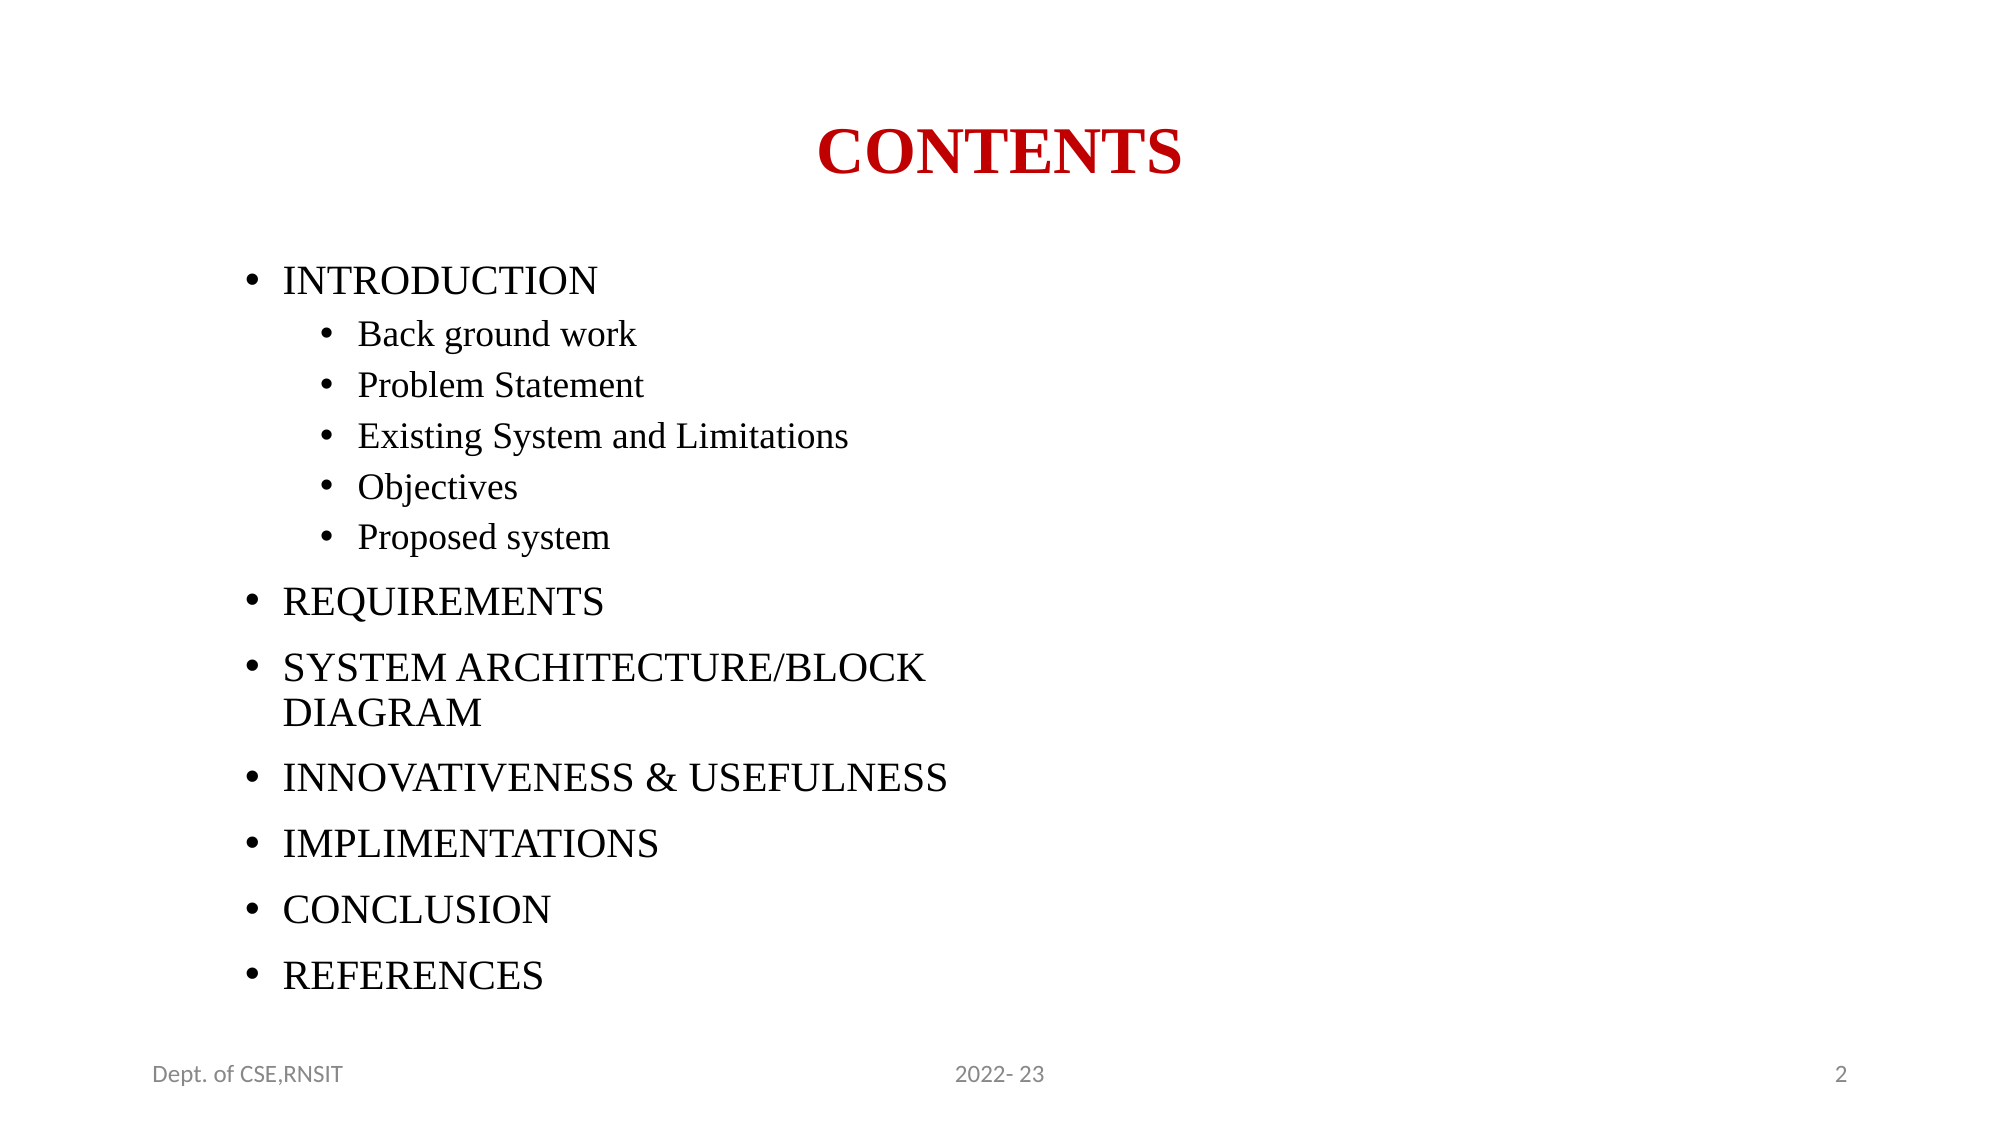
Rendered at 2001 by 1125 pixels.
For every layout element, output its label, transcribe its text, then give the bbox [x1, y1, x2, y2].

slide_number Dept. of CSE,RNSIT [137, 1042, 588, 1103]
footer 2022- 23 [662, 1042, 1338, 1103]
title CONTENTS [324, 70, 1675, 233]
list INTRODUCTION Back ground work Problem Statement Existing System and Limitations Objectives Proposed system REQUIREMENTS SYSTEM ARCHITECTURE/BLOCK DIAGRAM INNOVATIVENESS & USEFULNESS IMPLIMENTATIONS CONCLUSION REFERENCES [230, 251, 1863, 1043]
slide_number 2 [1412, 1042, 1863, 1103]
